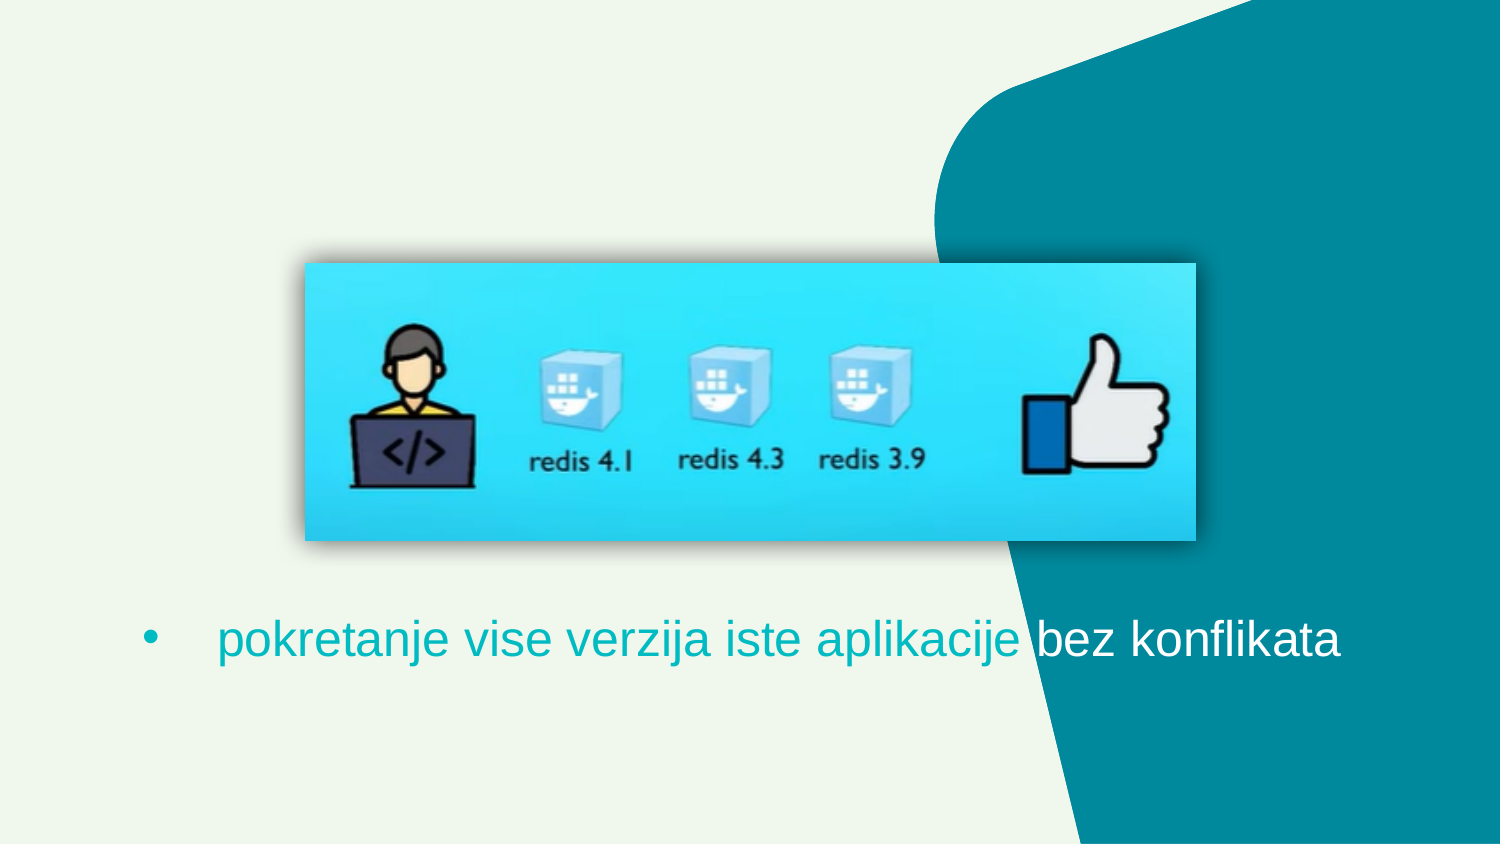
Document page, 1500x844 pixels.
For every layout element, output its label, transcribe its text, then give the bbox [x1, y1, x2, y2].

picture [305, 263, 1197, 542]
title pokretanje vise verzija iste aplikacije bez konflikata [127, 591, 1451, 684]
